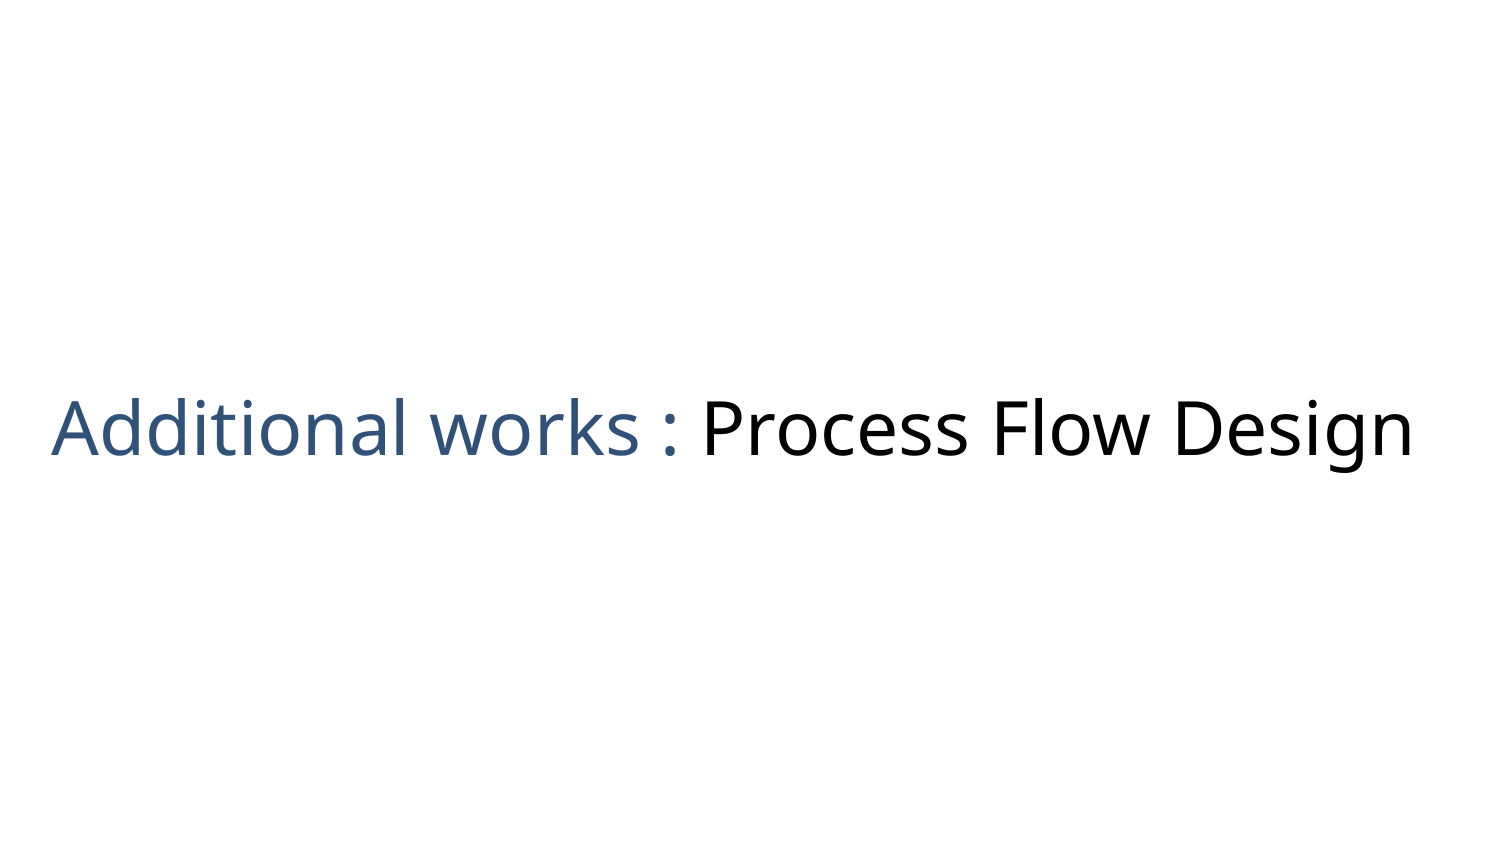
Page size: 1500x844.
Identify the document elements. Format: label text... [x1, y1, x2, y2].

text_box Additional works : Process Flow Design [51, 353, 1471, 471]
